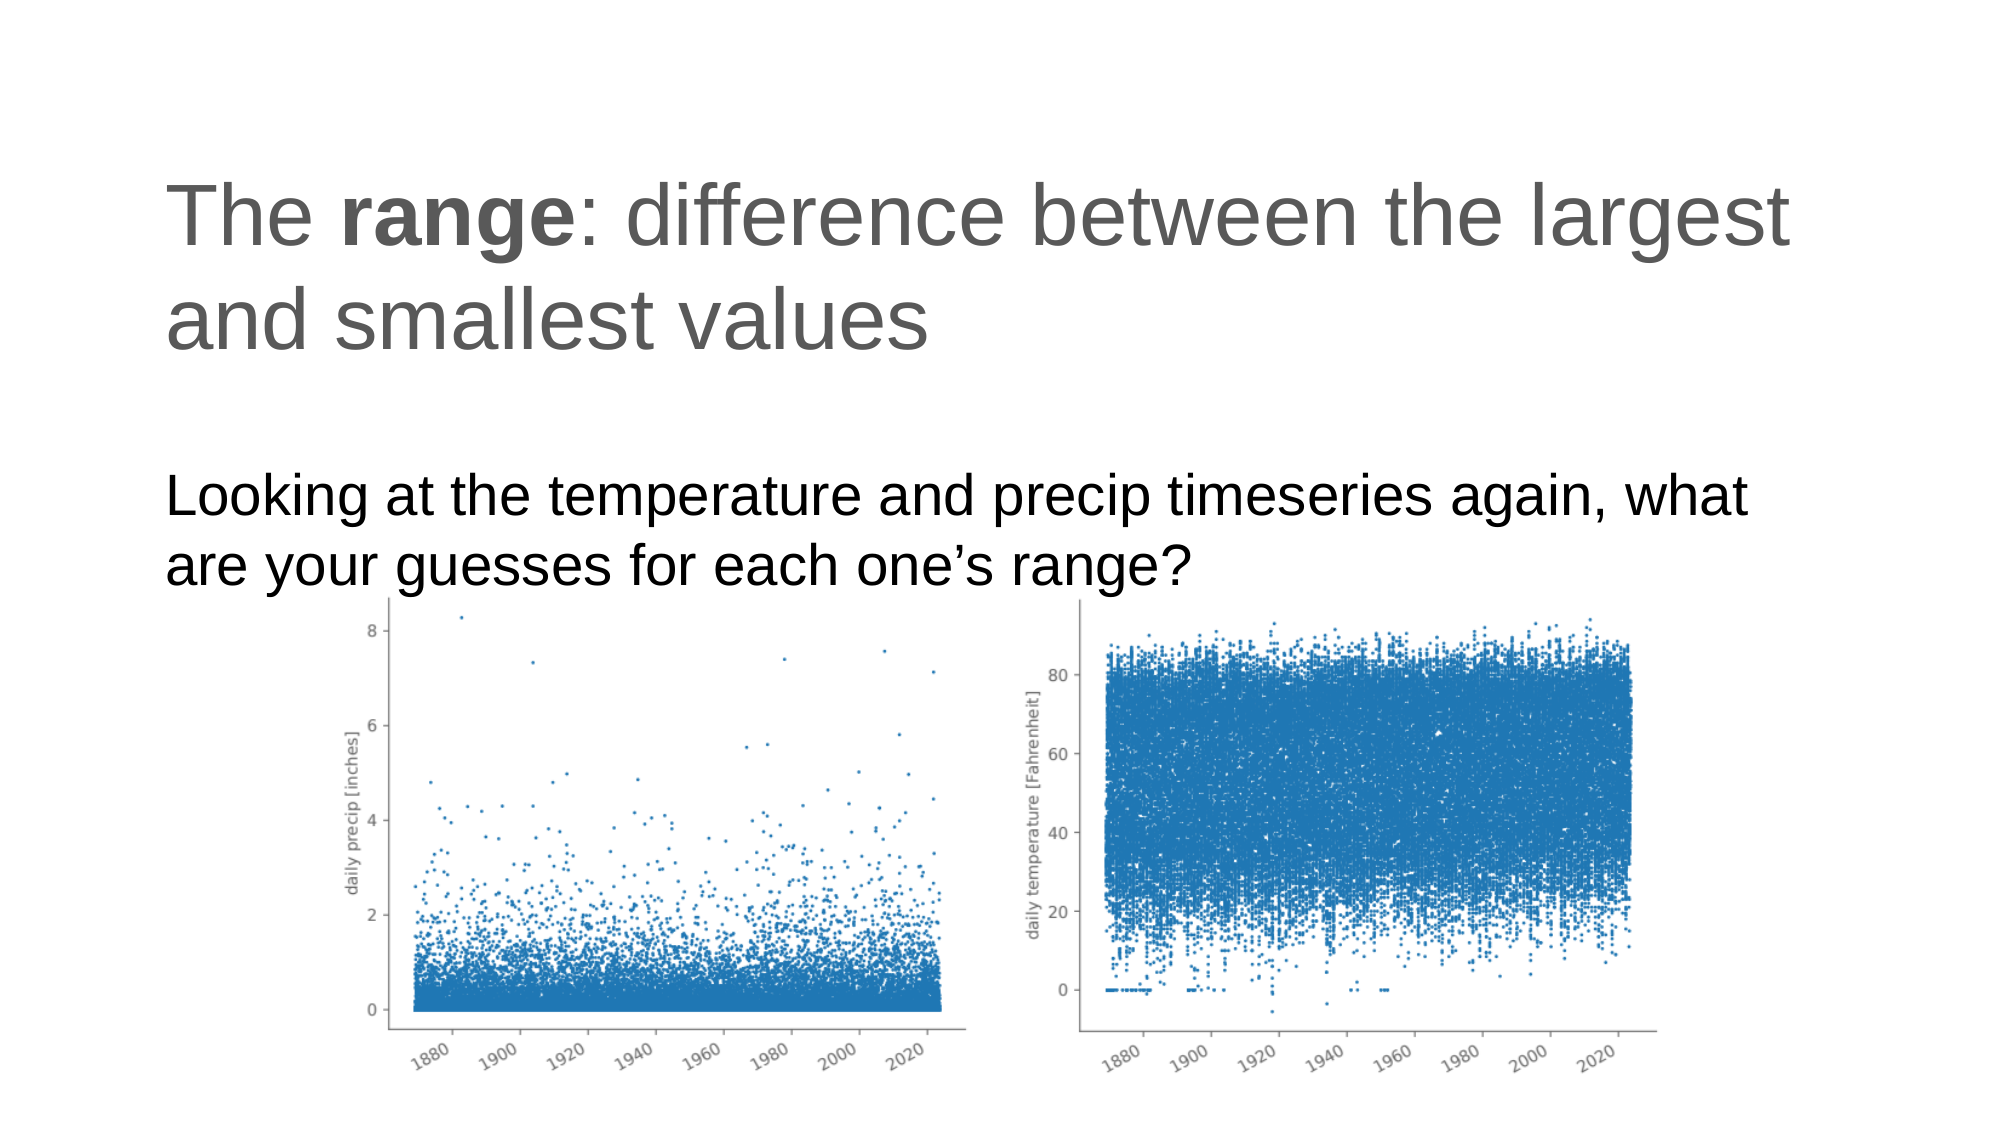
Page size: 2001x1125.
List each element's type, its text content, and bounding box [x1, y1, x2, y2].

title The range: difference between the largest and smallest values [150, 149, 1875, 375]
list Looking at the temperature and precip timeseries again, what are your guesses for each one’s range? [150, 450, 1826, 618]
picture [296, 531, 1729, 1090]
